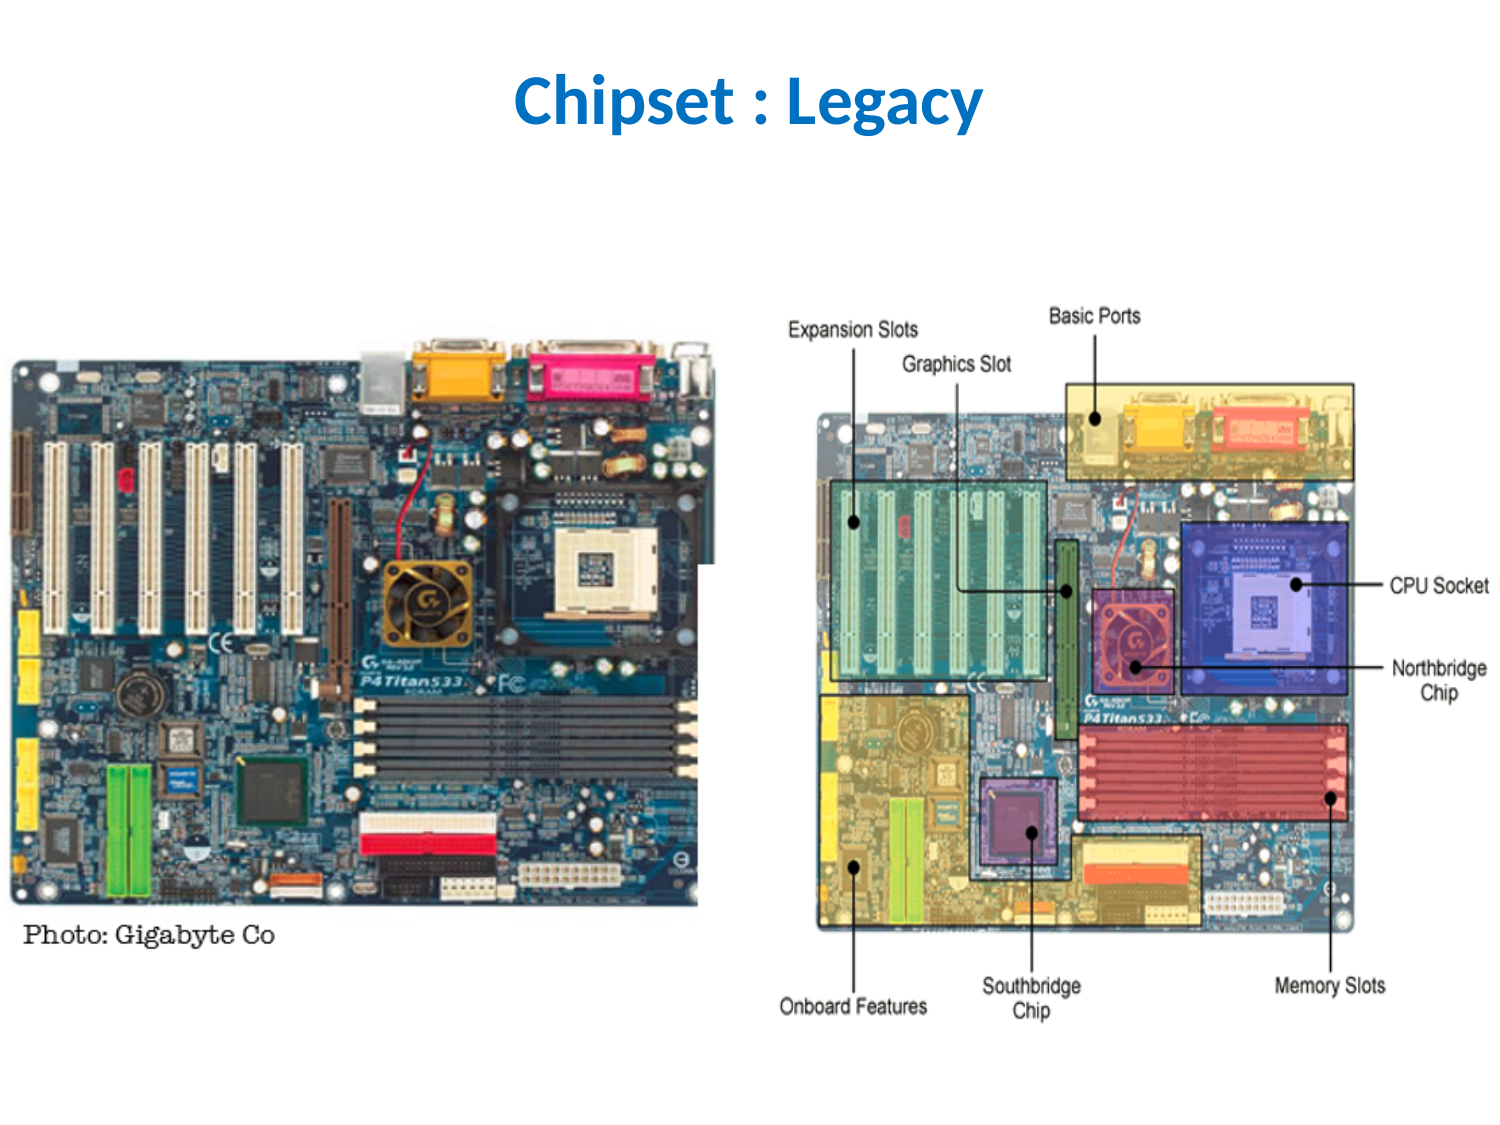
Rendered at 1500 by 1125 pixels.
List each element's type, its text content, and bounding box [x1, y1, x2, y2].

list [762, 301, 1496, 1024]
title Chipset : Legacy [75, 45, 1425, 233]
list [0, 301, 729, 1024]
